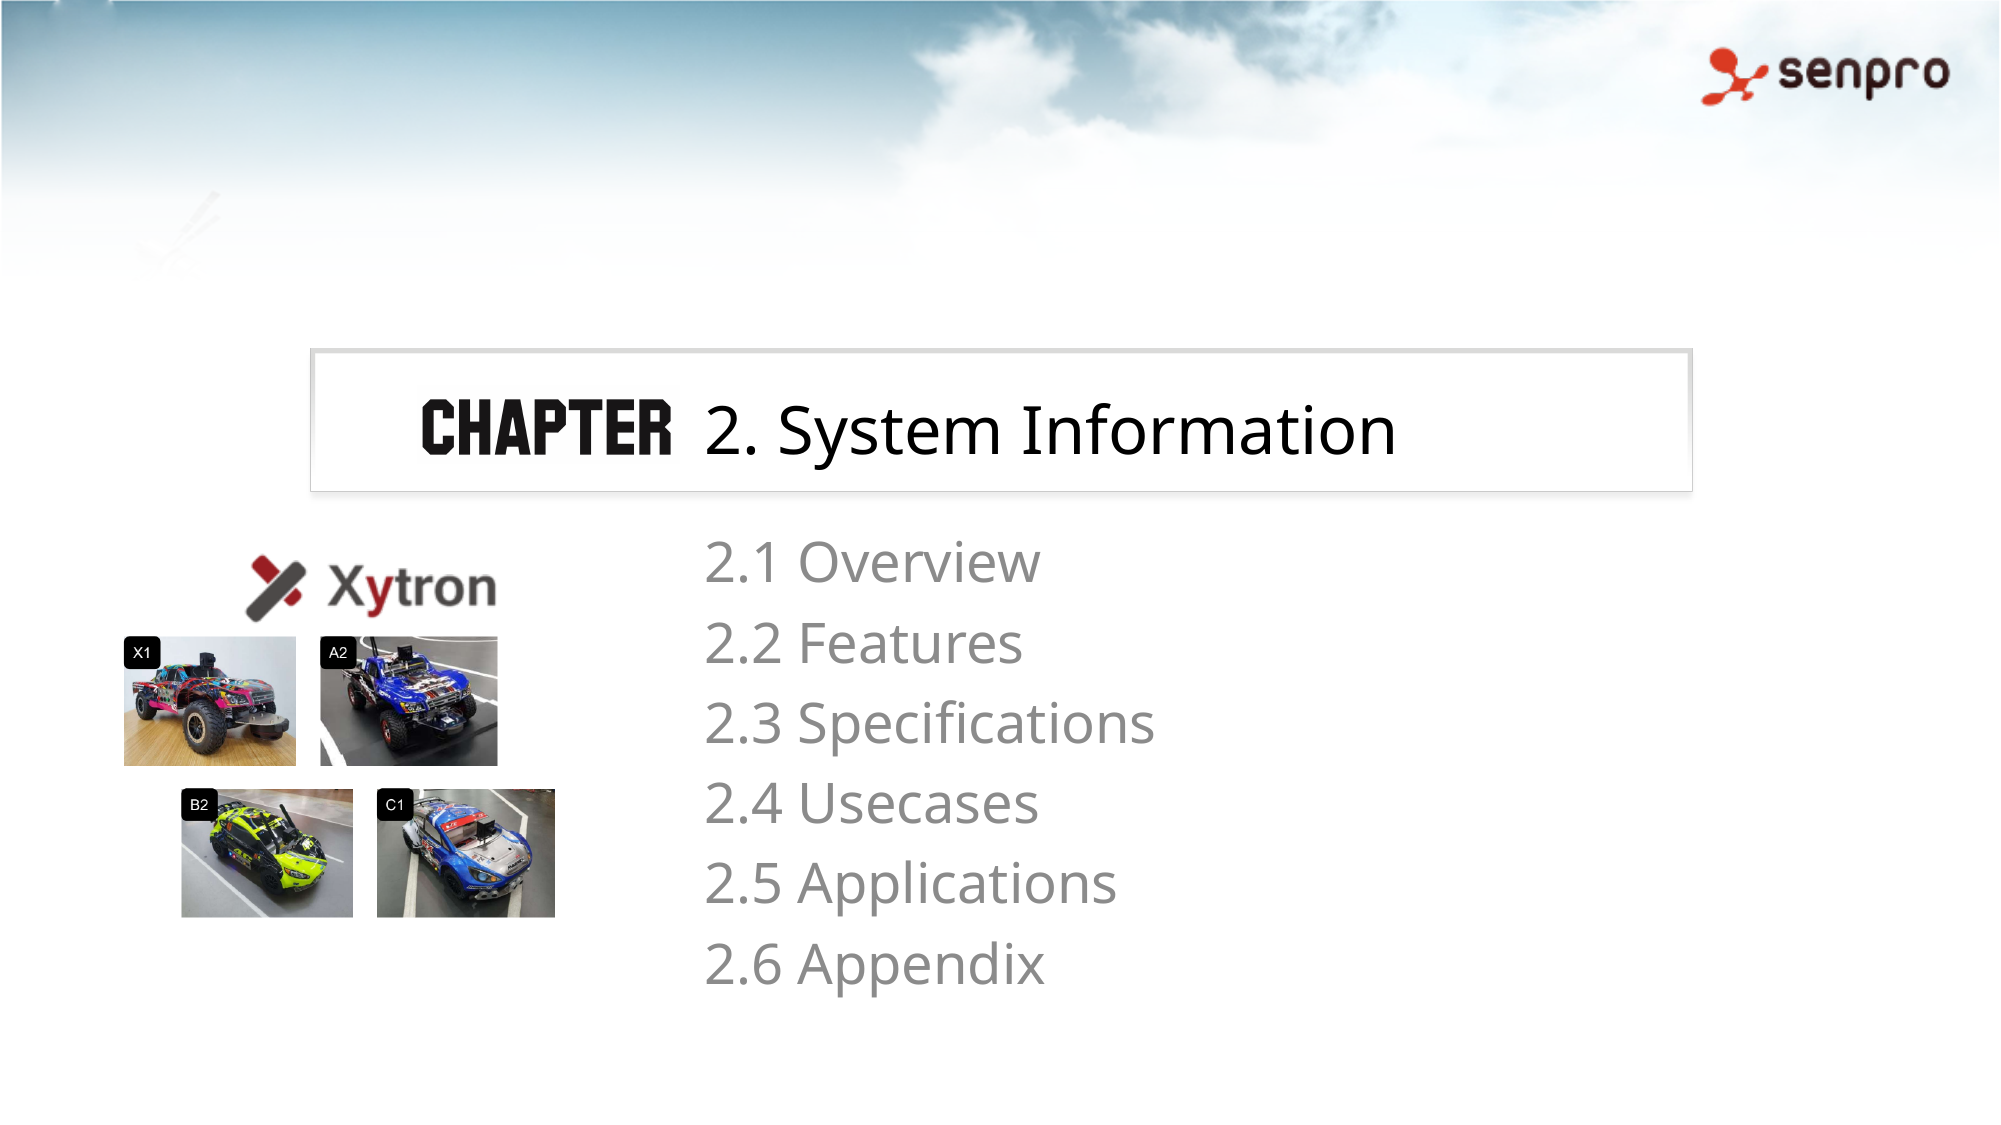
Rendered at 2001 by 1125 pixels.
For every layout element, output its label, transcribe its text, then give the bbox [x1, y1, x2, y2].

picture [113, 548, 562, 924]
picture [0, 0, 2000, 283]
list 2.1 Overview 2.2 Features 2.3 Specifications 2.4 Usecases 2.5 Applications 2.6 Appendix [689, 527, 1826, 1008]
picture [306, 348, 1697, 504]
title 2. System Information [689, 362, 1694, 477]
